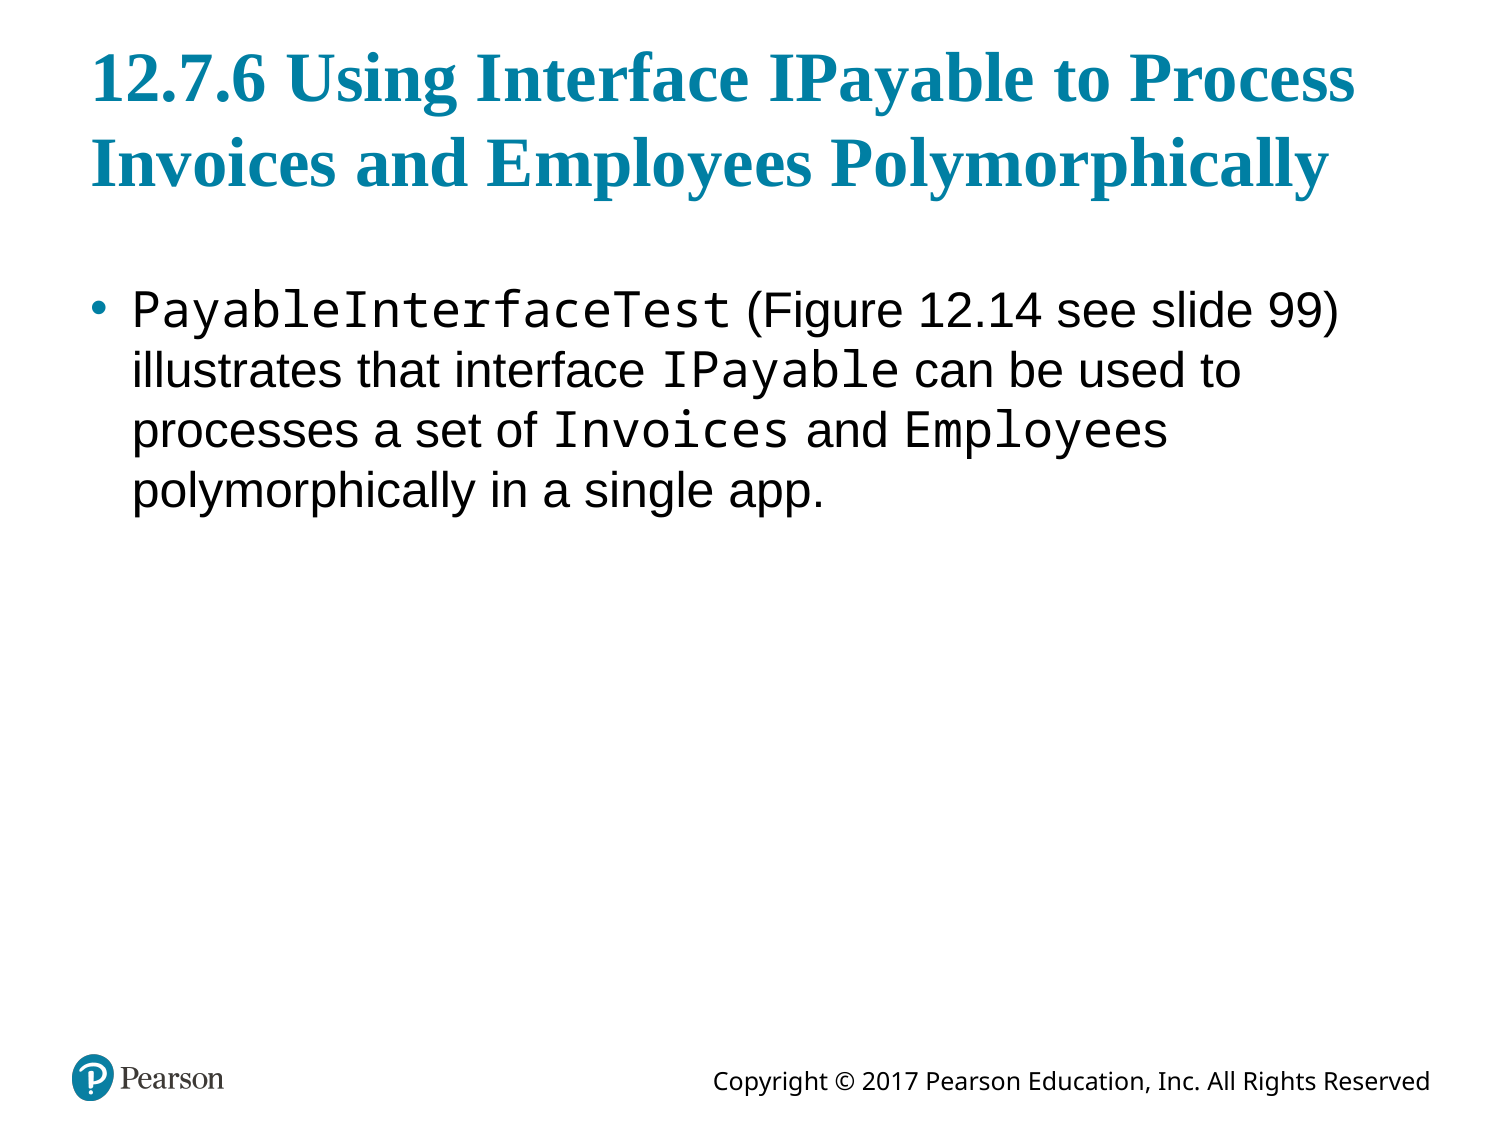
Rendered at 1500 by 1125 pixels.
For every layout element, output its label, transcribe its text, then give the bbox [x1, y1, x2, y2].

list PayableInterfaceTest (Figure 12.14 see slide 99) illustrates that interface IPayable can be used to processes a set of Invoices and Employees polymorphically in a single app. [75, 262, 1425, 549]
picture [80, 1063, 106, 1088]
picture [98, 1054, 224, 1101]
picture [72, 1054, 88, 1070]
title 12.7.6 Using Interface IPayable to Process Invoices and Employees Polymorphically [75, 35, 1425, 216]
picture [72, 1087, 83, 1101]
